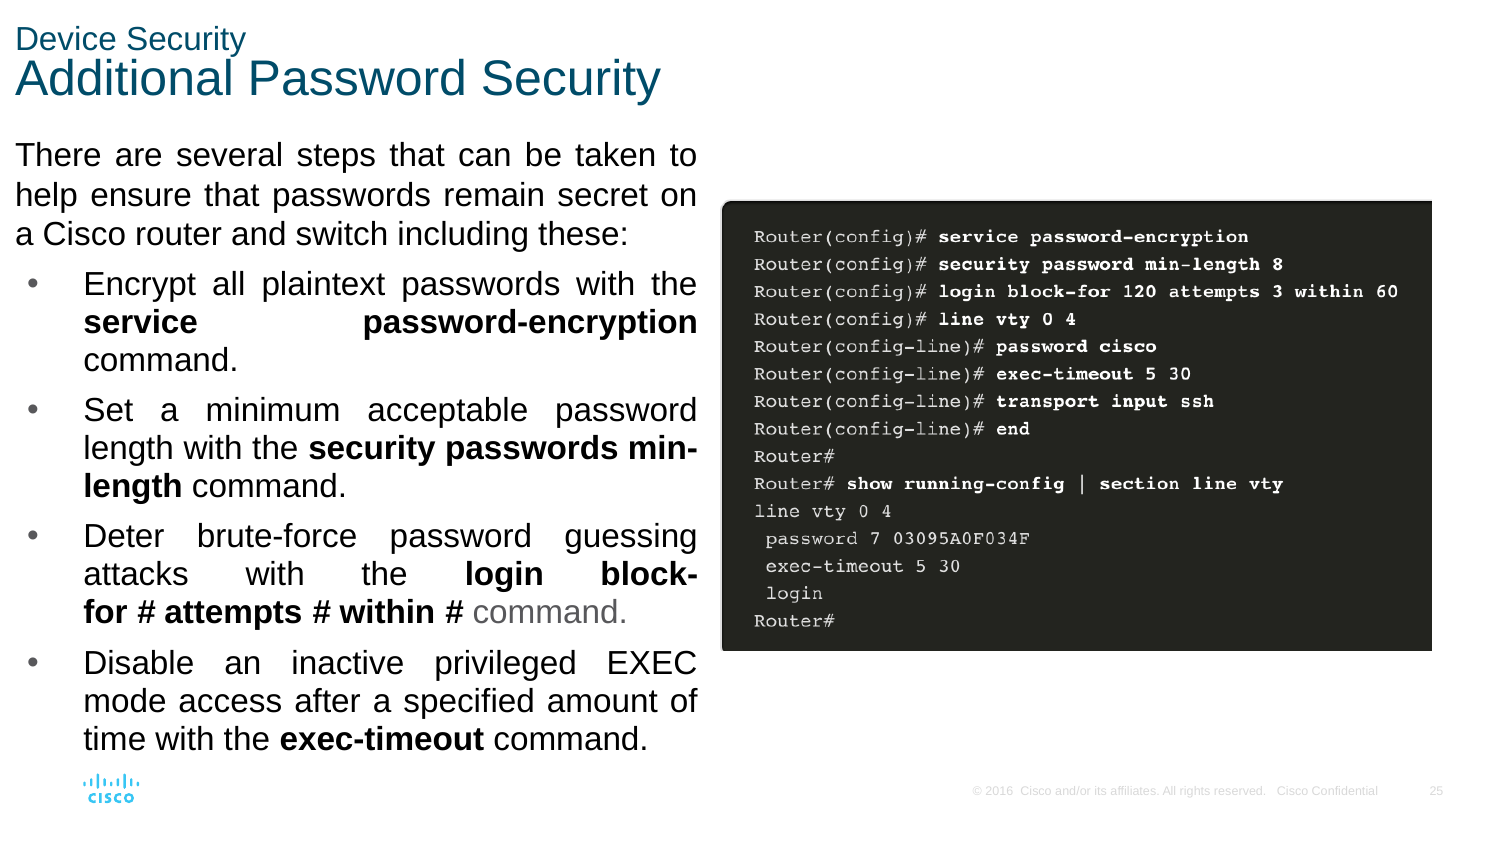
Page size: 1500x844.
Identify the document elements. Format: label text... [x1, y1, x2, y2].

picture [713, 193, 1432, 651]
list There are several steps that can be taken to help ensure that passwords remain secret on a Cisco router and switch including these: Encrypt all plaintext passwords with the service password-encryption command. Set a minimum acceptable password length with the security passwords min-length command. Deter brute-force password guessing attacks with the login block-for # attempts # within # command. Disable an inactive privileged EXEC mode access after a specified amount of time with the exec-timeout command. [0, 125, 714, 758]
title Device Security Additional Password Security [0, 5, 1369, 126]
